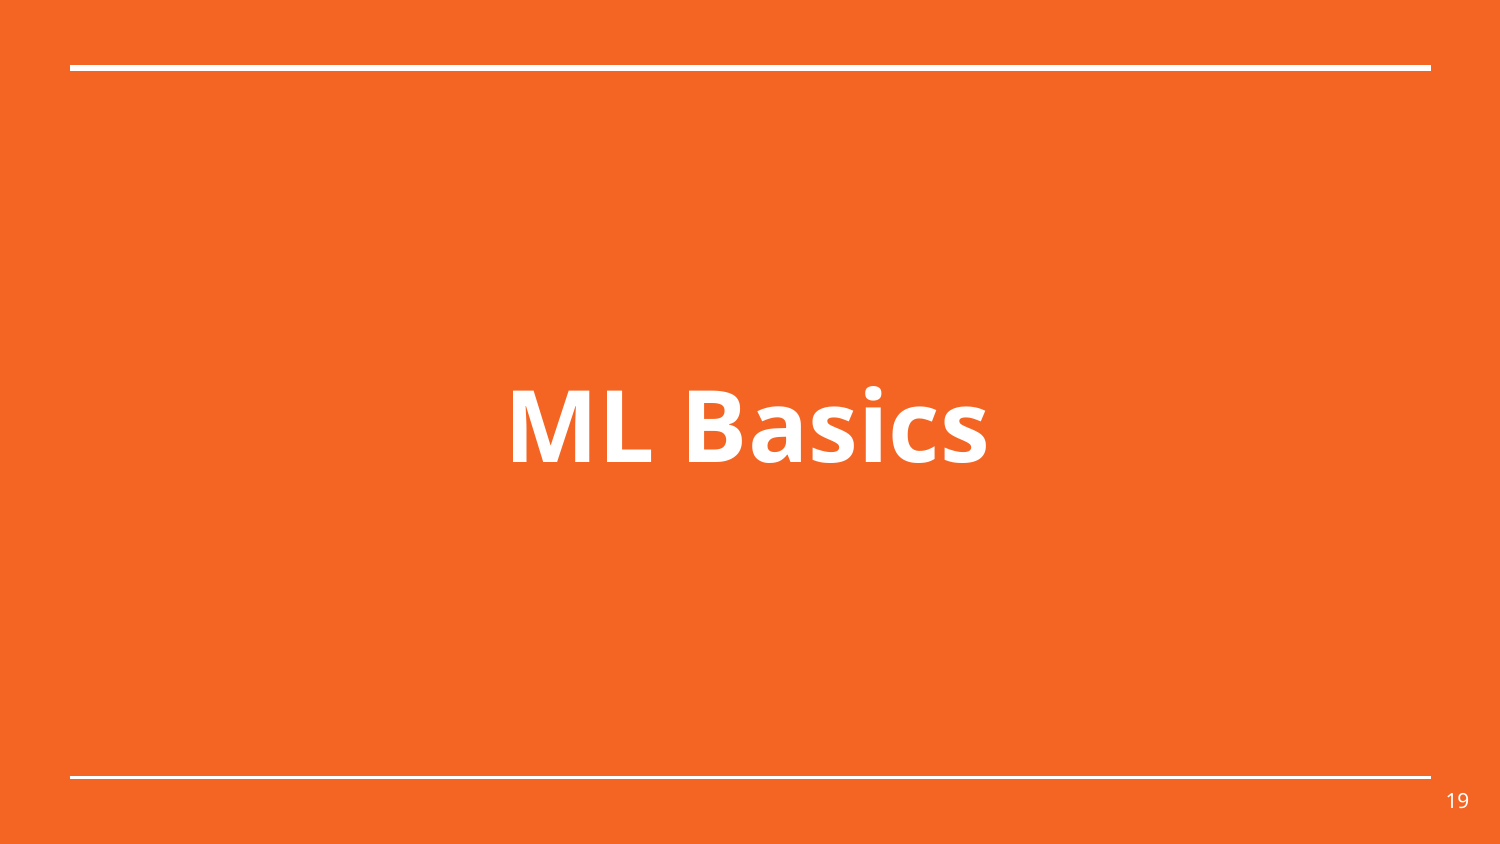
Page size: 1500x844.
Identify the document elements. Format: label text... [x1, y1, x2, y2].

slide_number ‹#› [1394, 769, 1484, 834]
title ML Basics [66, 296, 1428, 550]
